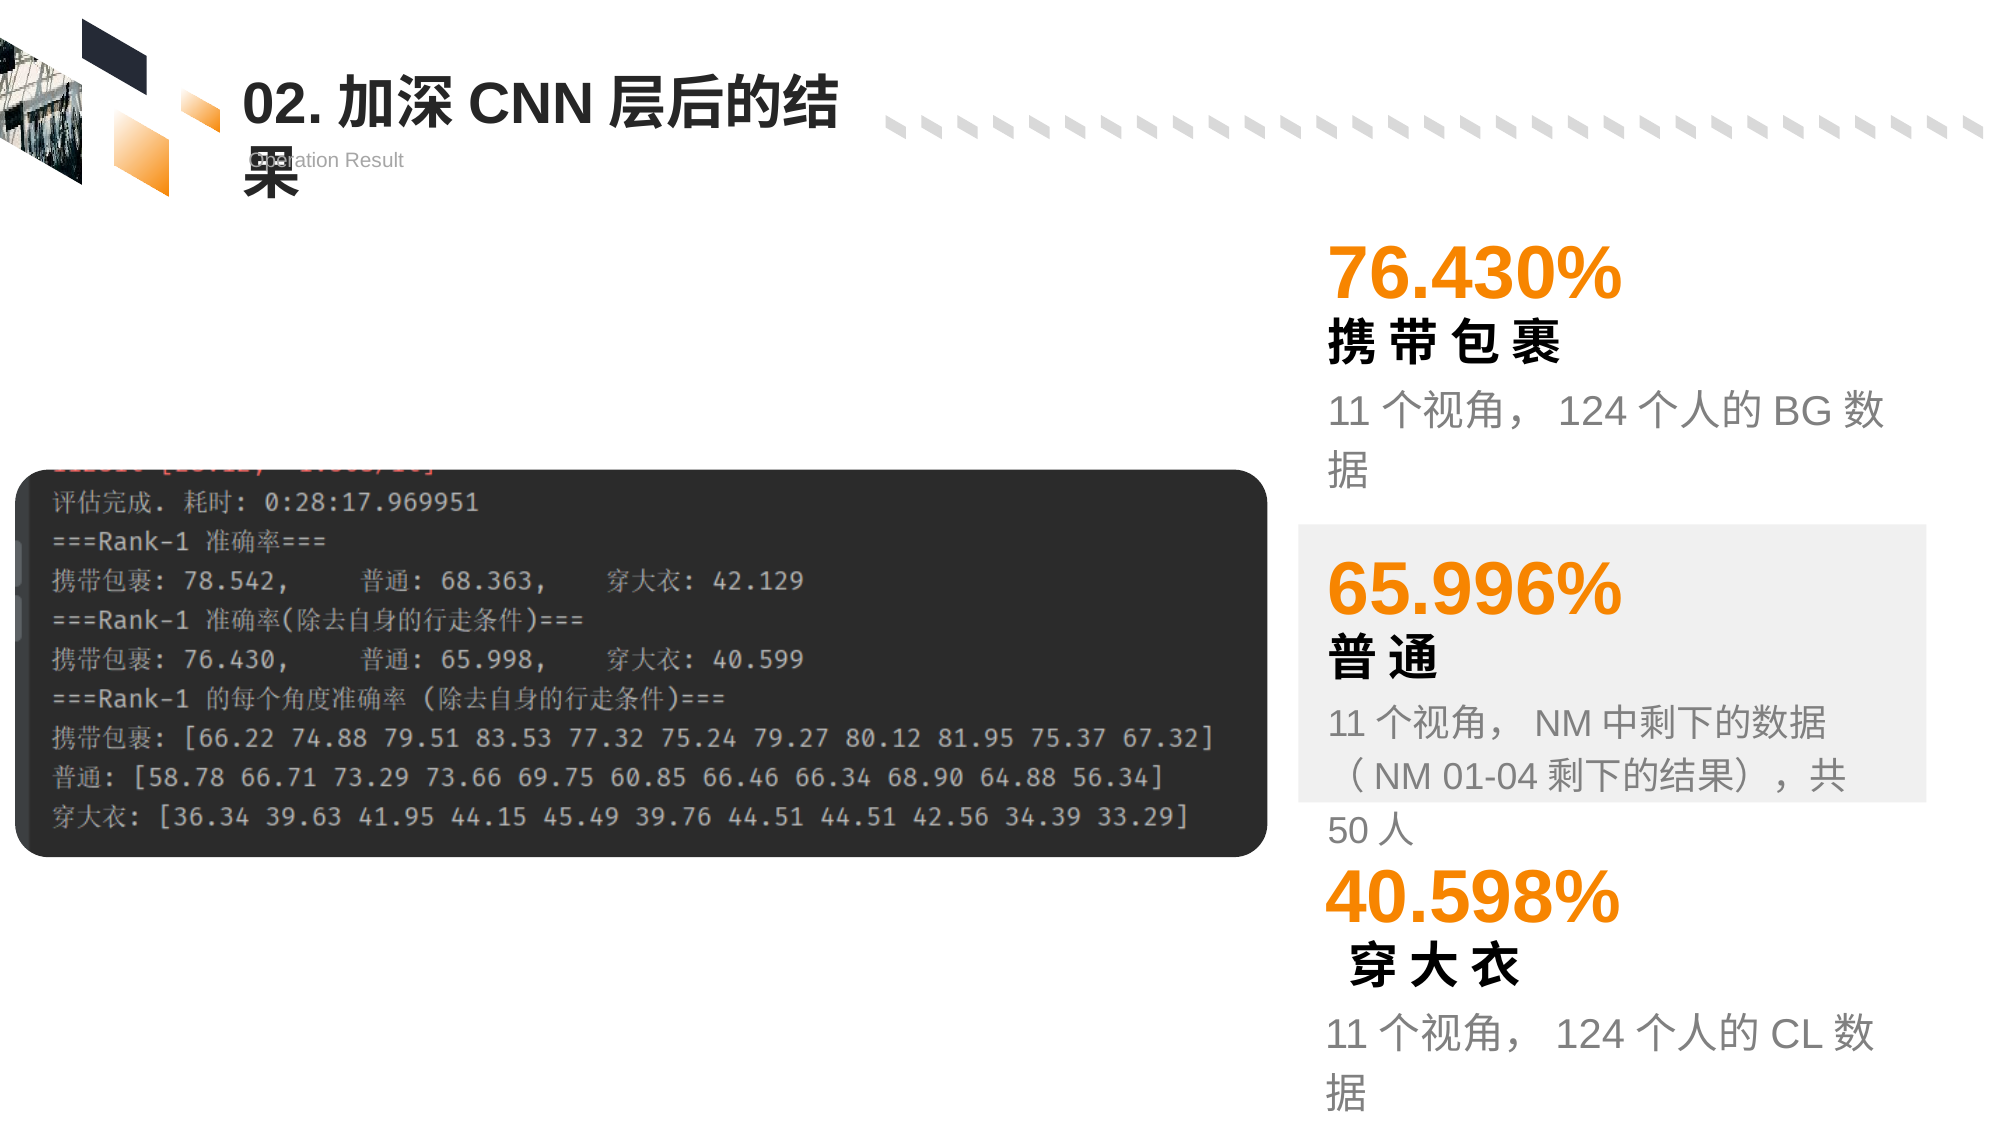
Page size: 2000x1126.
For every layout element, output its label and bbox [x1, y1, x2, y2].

text_box [227, 57, 971, 159]
text_box [1312, 532, 1912, 802]
text_box [180, 85, 221, 135]
text_box [80, 16, 148, 97]
text_box [0, 36, 83, 187]
picture [15, 469, 1268, 858]
text_box [885, 115, 1984, 140]
text_box [113, 106, 170, 199]
text_box [1310, 839, 1899, 1061]
text_box [1297, 523, 1927, 803]
text_box [1312, 216, 1902, 438]
